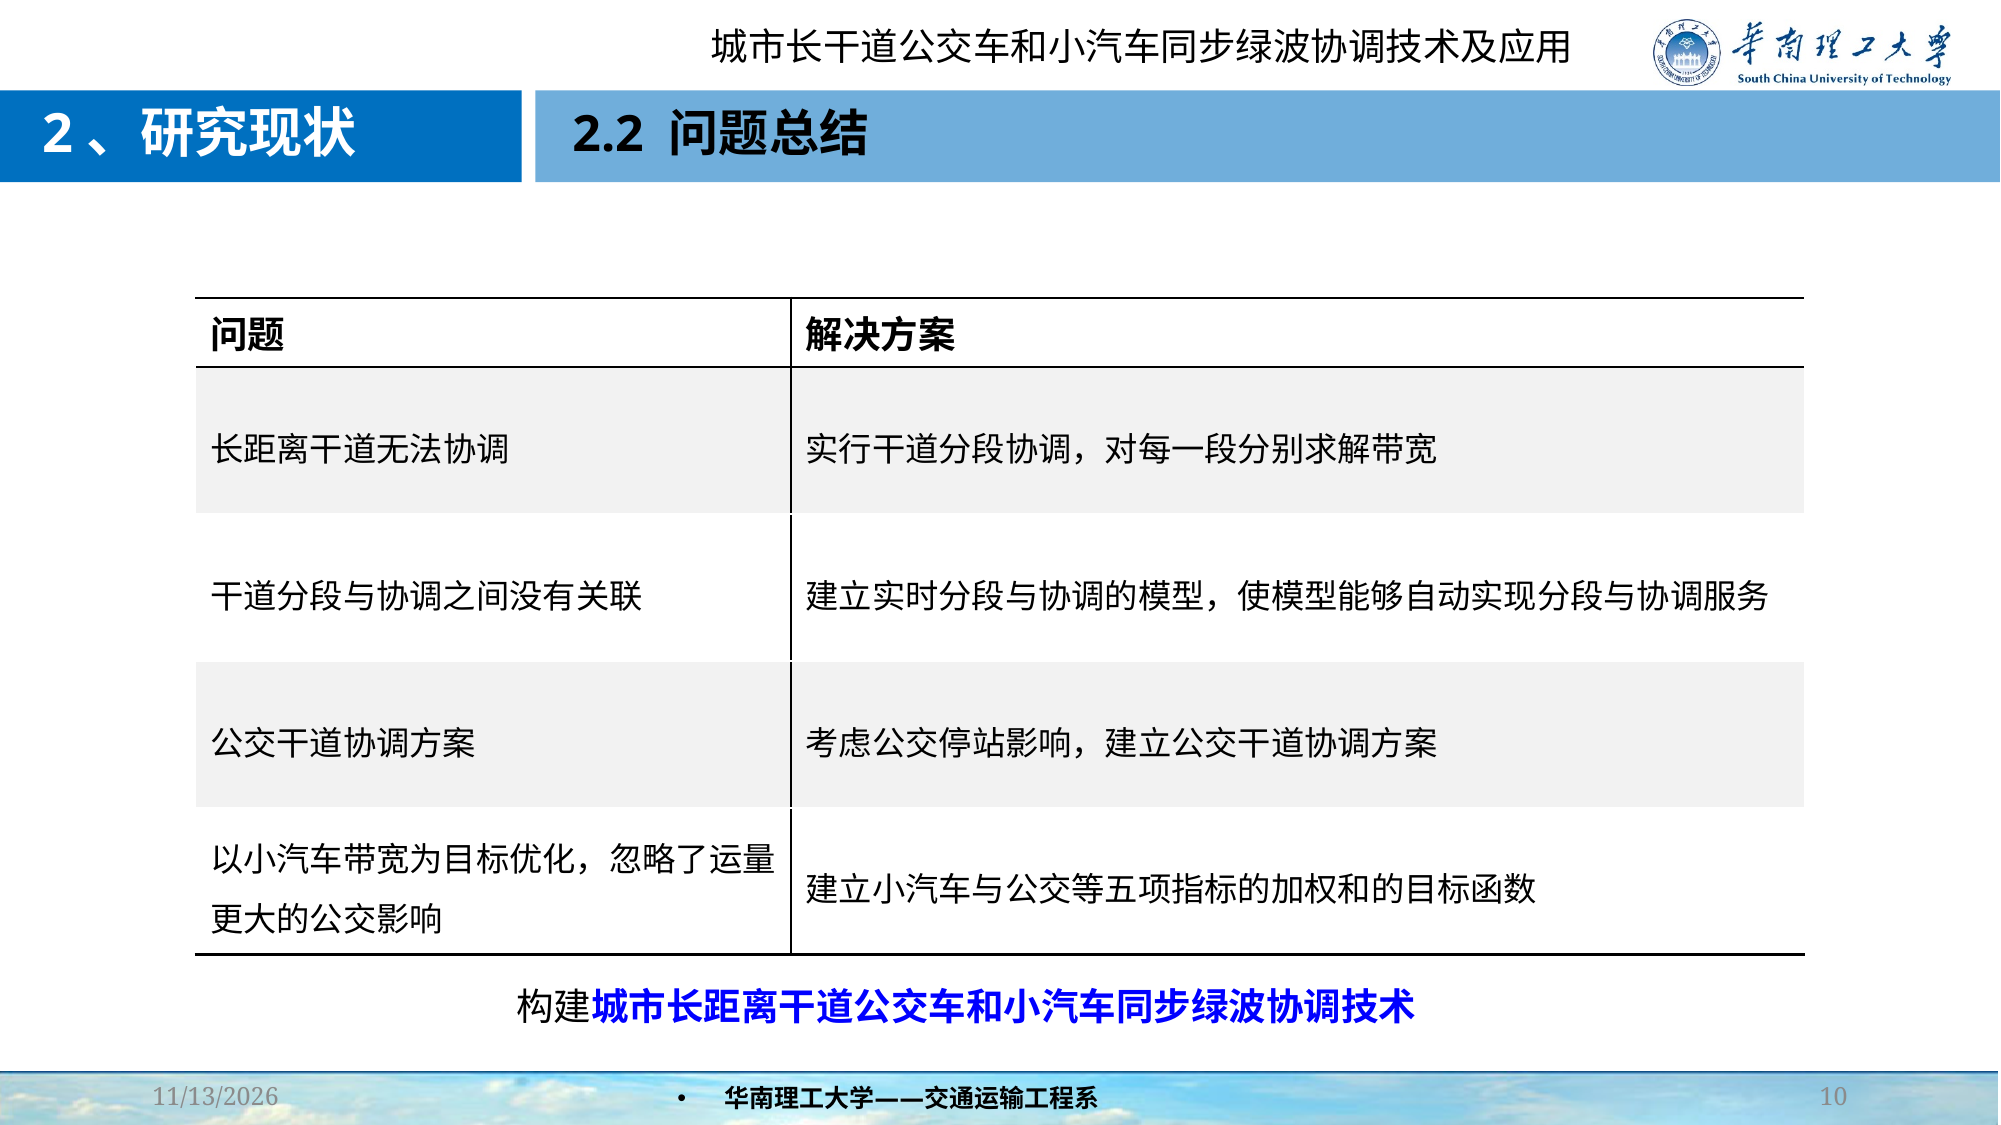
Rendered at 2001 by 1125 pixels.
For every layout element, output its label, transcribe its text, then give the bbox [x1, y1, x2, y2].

picture [0, 1071, 1998, 1125]
slide_number 10 [1412, 1071, 1863, 1124]
list 2、研究现状 [27, 95, 502, 175]
picture [1653, 19, 1951, 86]
table_header 解决方案 [792, 299, 1804, 366]
table_cell 考虑公交停站影响，建立公交干道协调方案 [792, 662, 1804, 807]
table_cell 干道分段与协调之间没有关联 [196, 515, 790, 660]
footer 华南理工大学——交通运输工程系 [662, 1071, 1338, 1124]
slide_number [137, 1071, 588, 1124]
title 2.2 问题总结 [557, 95, 1943, 175]
table_header 问题 [195, 299, 790, 366]
table_cell 建立实时分段与协调的模型，使模型能够自动实现分段与协调服务 [792, 515, 1804, 660]
table_cell 建立小汽车与公交等五项指标的加权和的目标函数 [792, 809, 1804, 953]
table_cell 以小汽车带宽为目标优化，忽略了运量更大的公交影响 [196, 809, 790, 953]
table_cell 公交干道协调方案 [196, 662, 790, 807]
table_cell 实行干道分段协调，对每一段分别求解带宽 [792, 368, 1804, 513]
text_box 构建城市长距离干道公交车和小汽车同步绿波协调技术 [501, 975, 1476, 1036]
table_cell 长距离干道无法协调 [196, 368, 790, 513]
